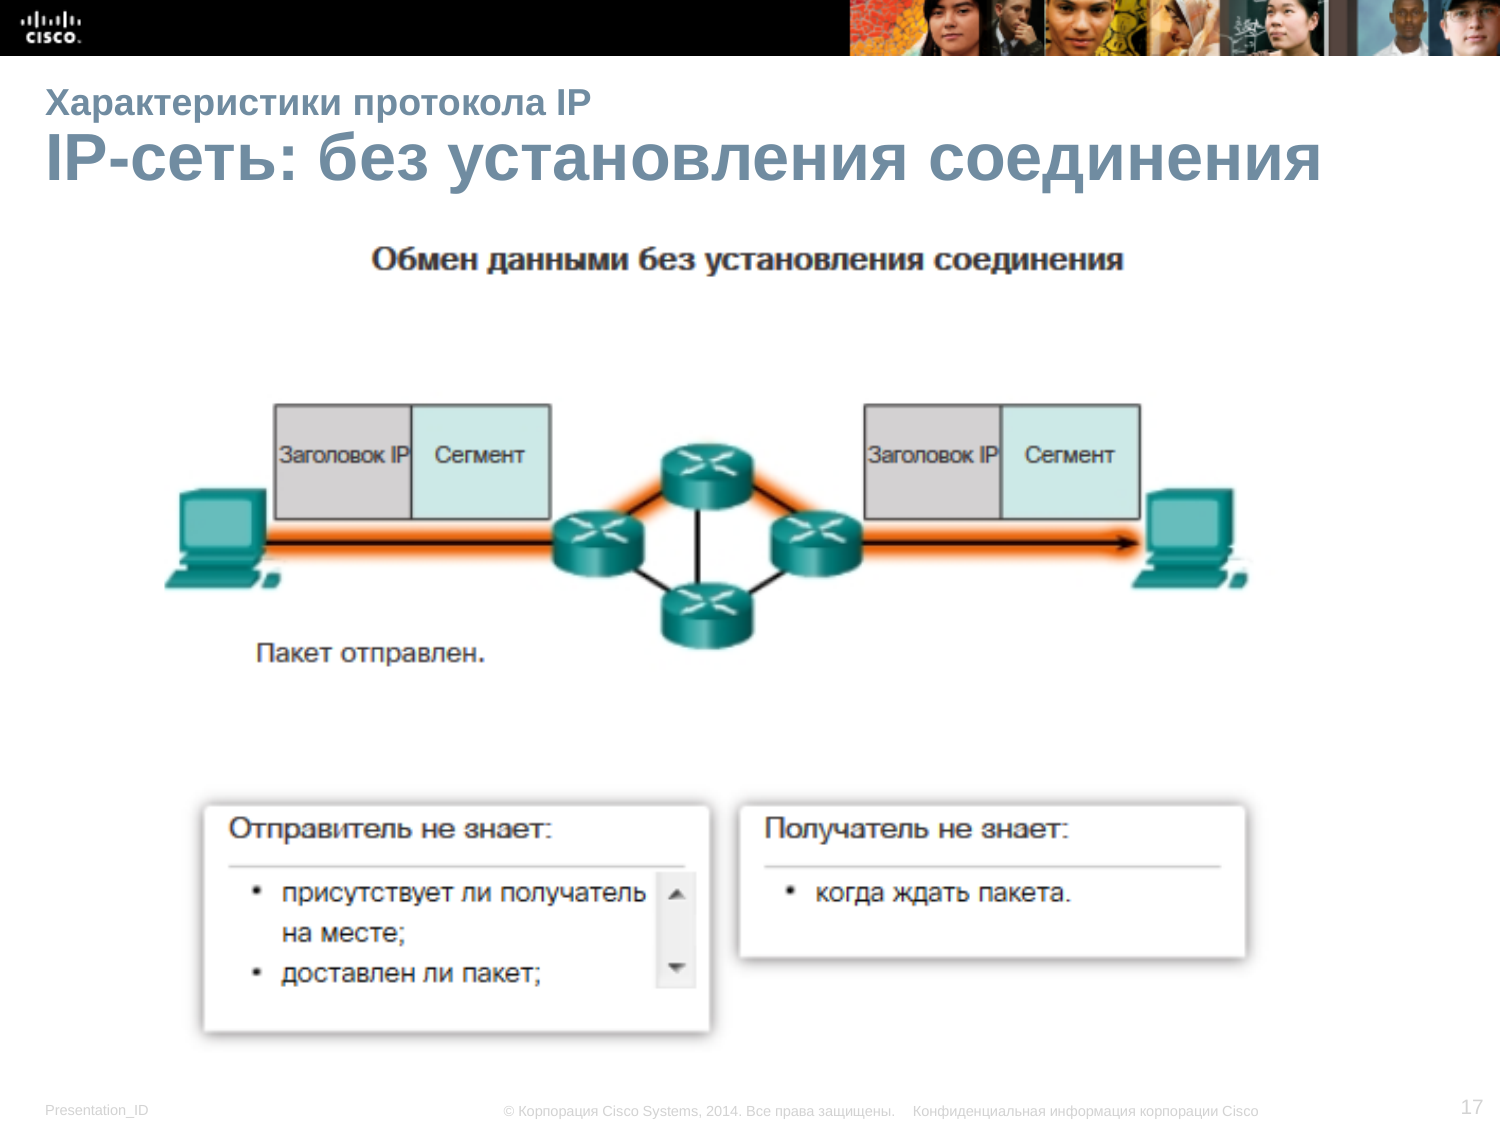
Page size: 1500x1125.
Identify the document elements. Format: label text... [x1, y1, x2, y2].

picture [124, 243, 1330, 1096]
title Характеристики протокола IP IP-сеть: без установления соединения [31, 64, 1471, 203]
picture [0, 0, 1500, 56]
